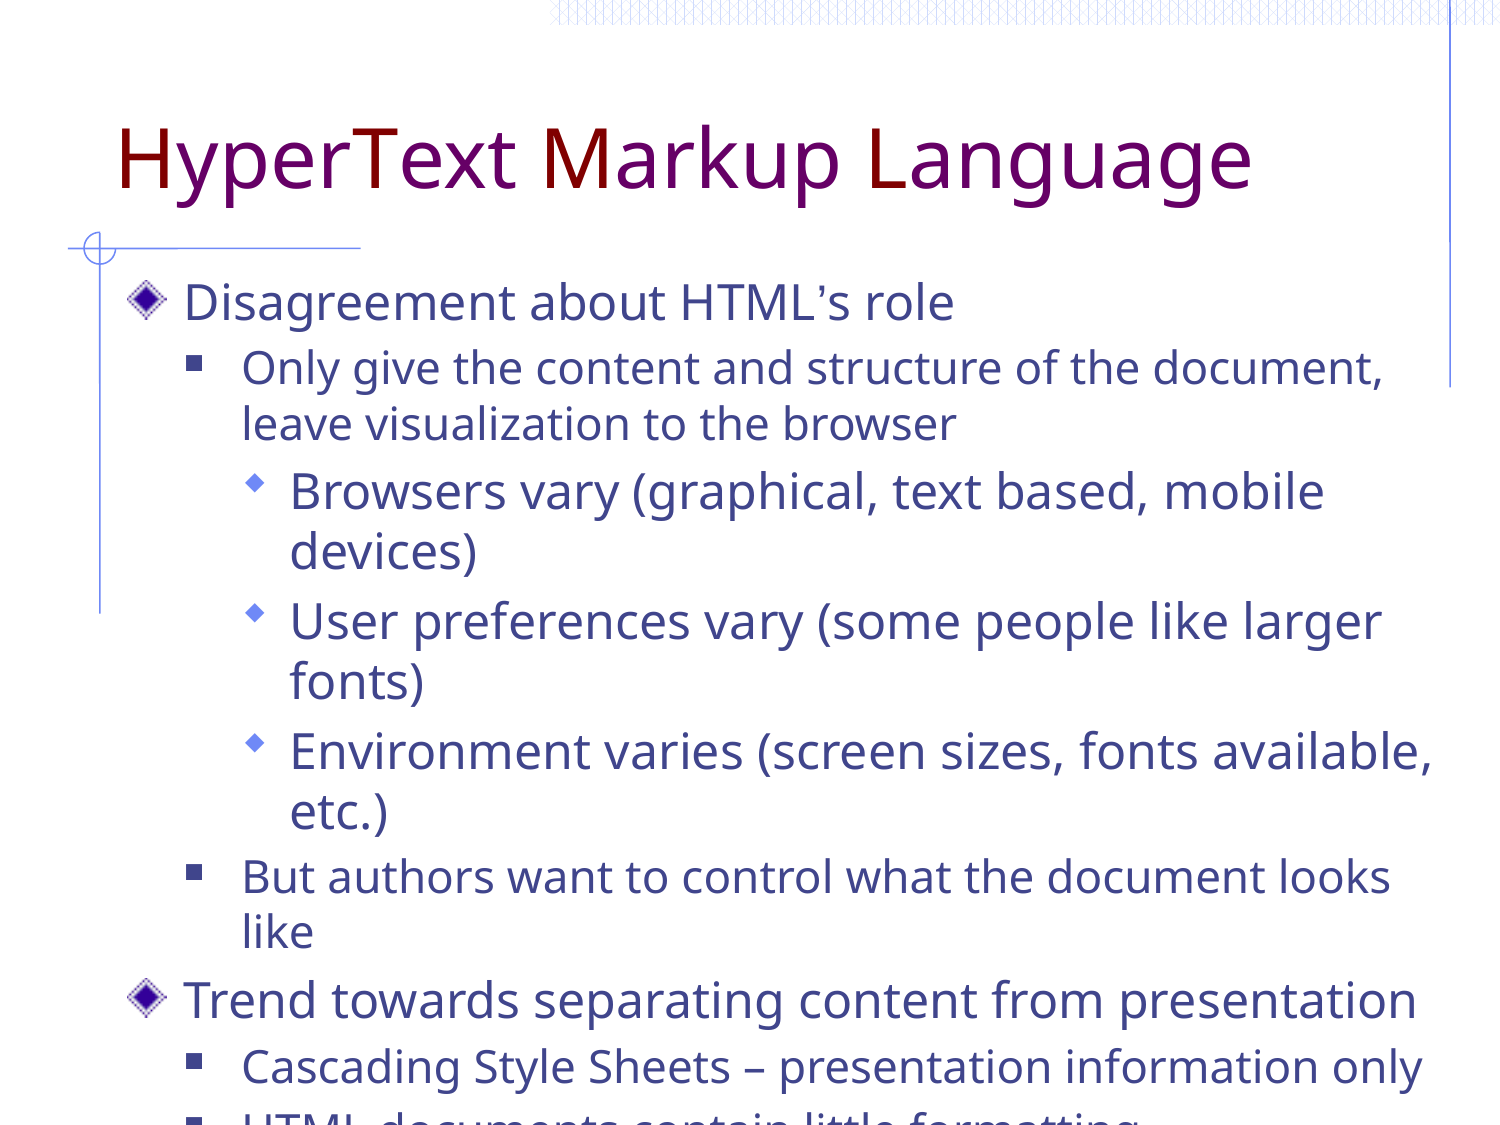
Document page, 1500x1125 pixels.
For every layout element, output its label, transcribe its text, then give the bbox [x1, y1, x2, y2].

list Disagreement about HTML’s role Only give the content and structure of the document, leave visualization to the browser Browsers vary (graphical, text based, mobile devices) User preferences vary (some people like larger fonts) Environment varies (screen sizes, fonts available, etc.) But authors want to control what the document looks like Trend towards separating content from presentation Cascading Style Sheets – presentation information only HTML documents contain little formatting [112, 262, 1463, 1006]
title HyperText Markup Language [99, 49, 1376, 213]
picture [127, 280, 167, 320]
picture [127, 978, 167, 1018]
